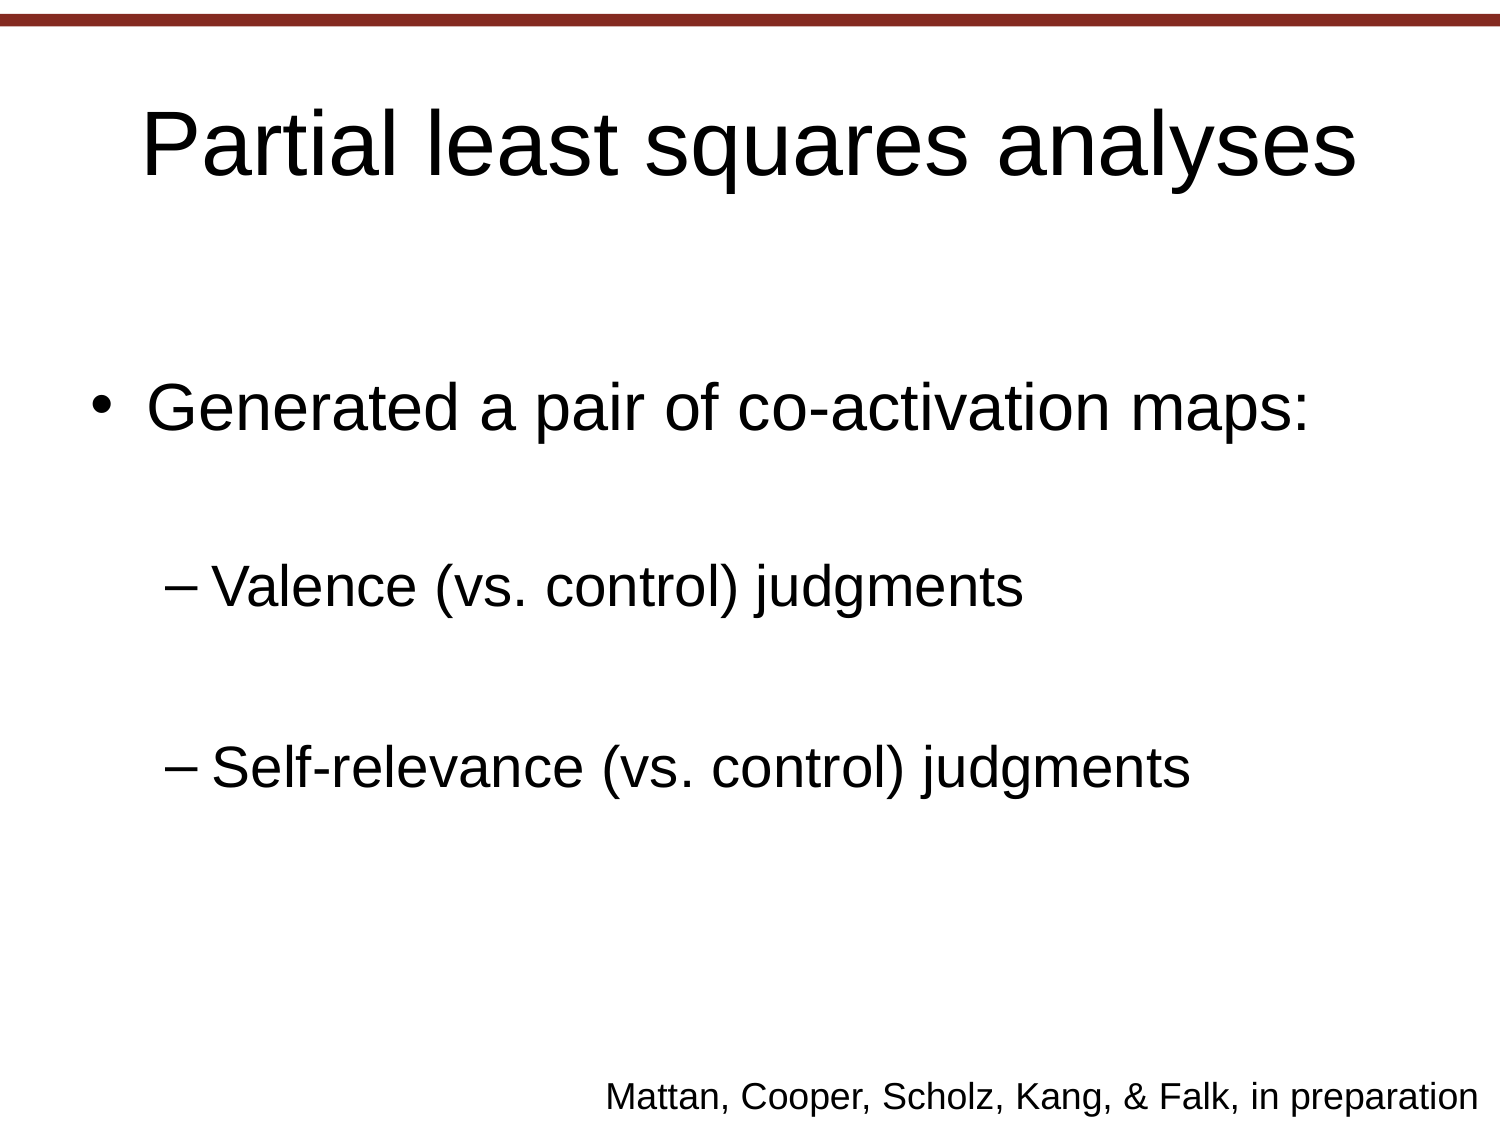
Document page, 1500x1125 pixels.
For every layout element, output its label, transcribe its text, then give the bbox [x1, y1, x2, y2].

title Partial least squares analyses [75, 45, 1425, 233]
text_box Mattan, Cooper, Scholz, Kang, & Falk, in preparation [590, 1064, 1500, 1125]
text_box [0, 12, 1500, 28]
list Generated a pair of co-activation maps: Valence (vs. control) judgments Self-relevance (vs. control) judgments [75, 262, 1425, 1005]
